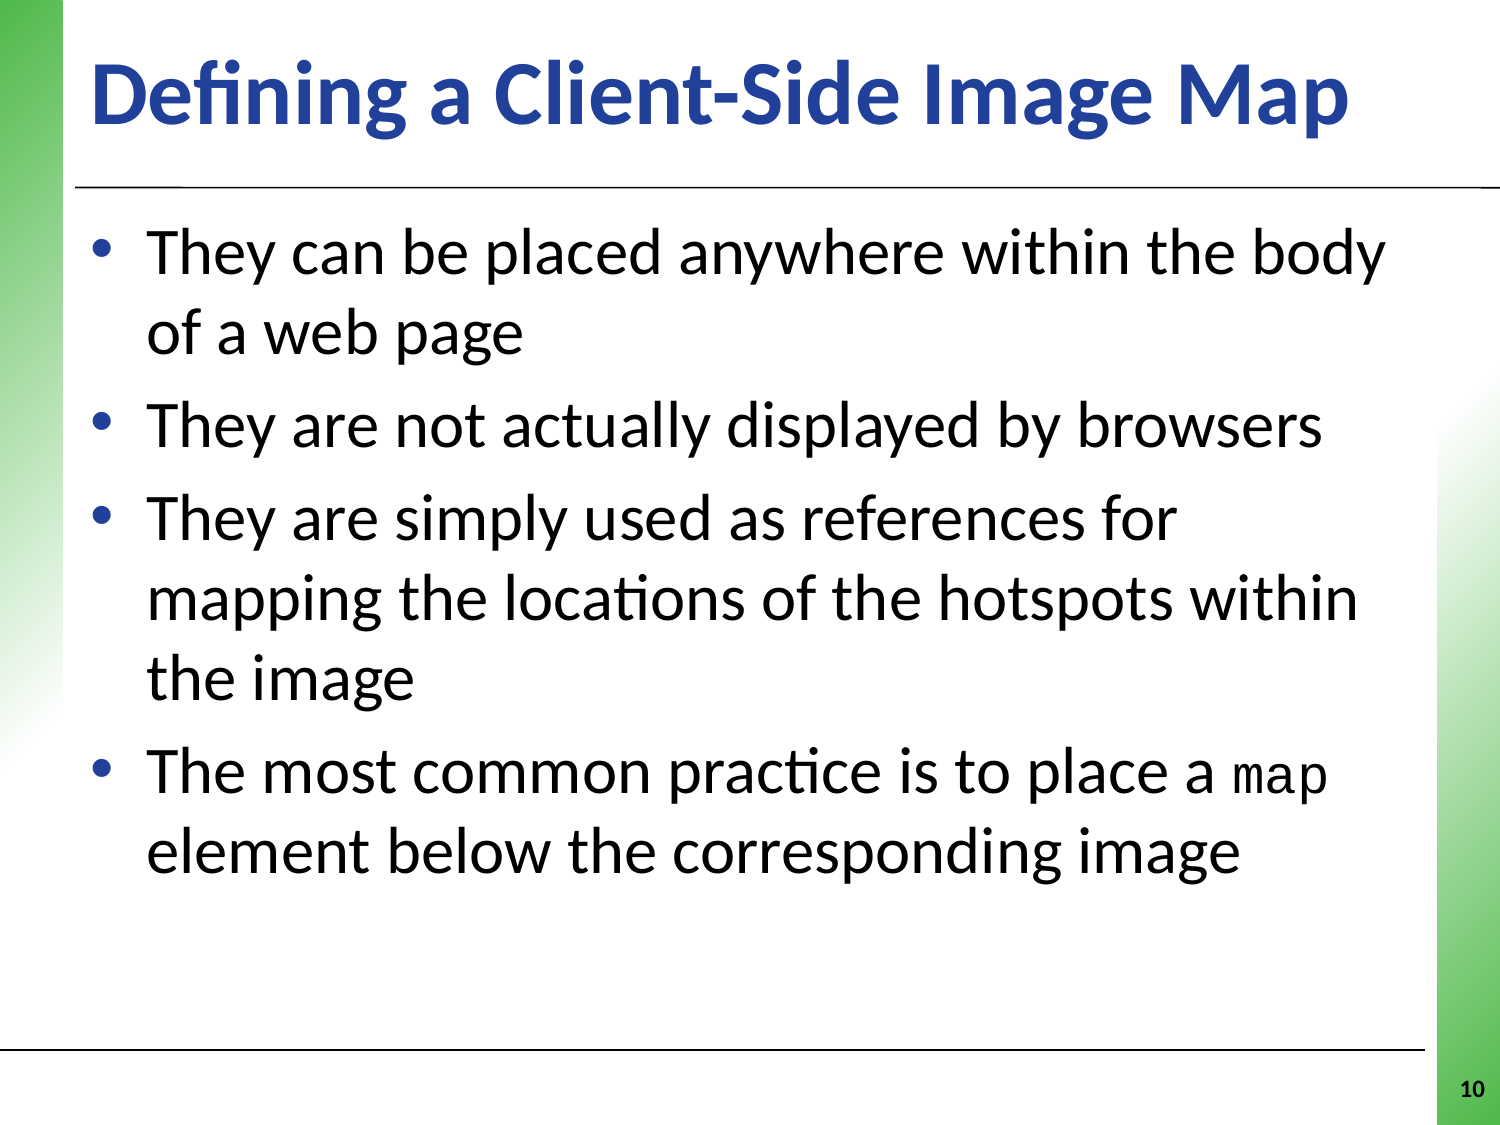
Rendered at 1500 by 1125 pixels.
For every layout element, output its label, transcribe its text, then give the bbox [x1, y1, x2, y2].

list They can be placed anywhere within the body of a web page They are not actually displayed by browsers They are simply used as references for mapping the locations of the hotspots within the image The most common practice is to place a map element below the corresponding image [74, 199, 1438, 1006]
title Defining a Client-Side Image Map [74, 24, 1376, 151]
slide_number 10 [1412, 1050, 1500, 1125]
